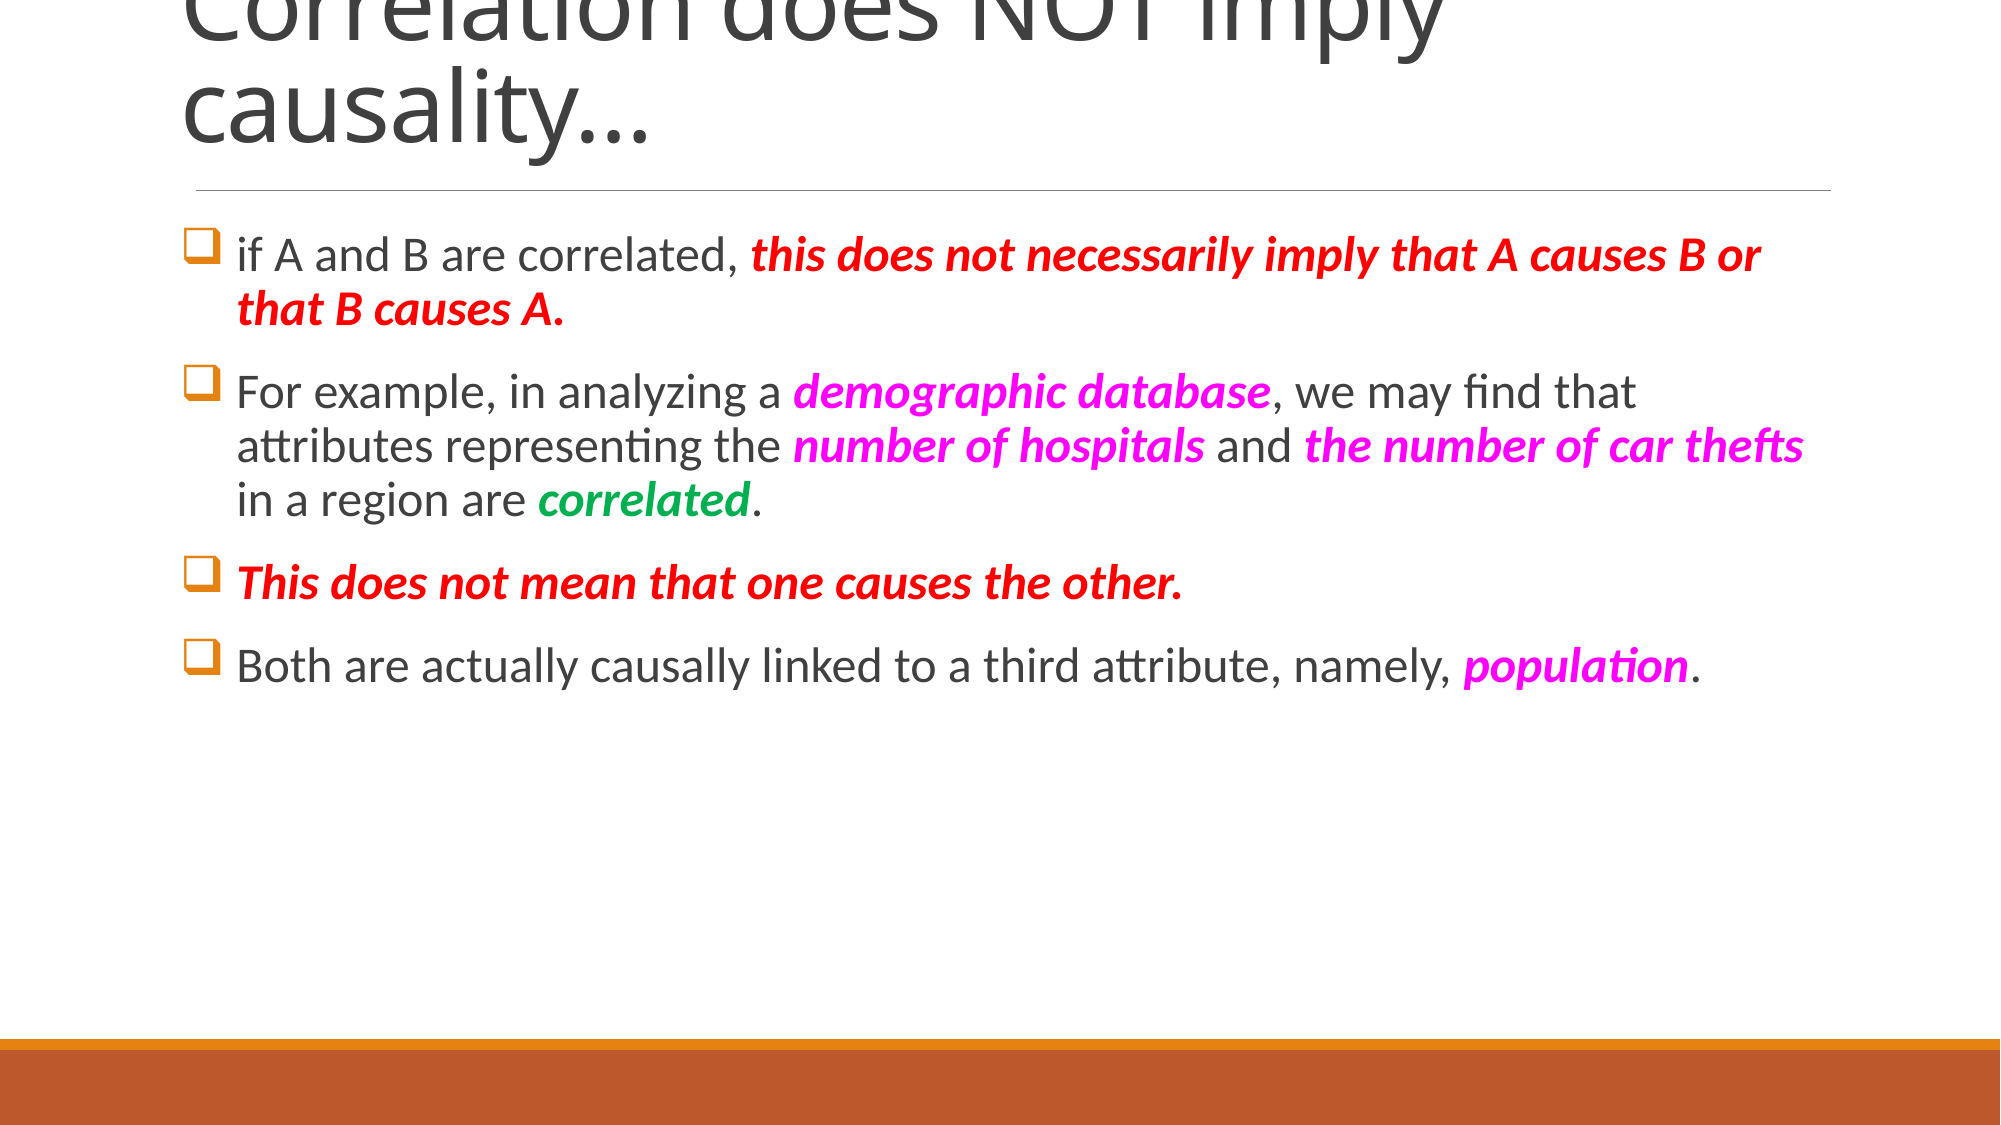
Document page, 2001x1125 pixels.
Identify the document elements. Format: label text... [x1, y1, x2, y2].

title Correlation does NOT imply causality… [165, 8, 1815, 171]
list if A and B are correlated, this does not necessarily imply that A causes B or that B causes A. For example, in analyzing a demographic database, we may ﬁnd that attributes representing the number of hospitals and the number of car thefts in a region are correlated. This does not mean that one causes the other. Both are actually causally linked to a third attribute, namely, population. [180, 220, 1830, 963]
